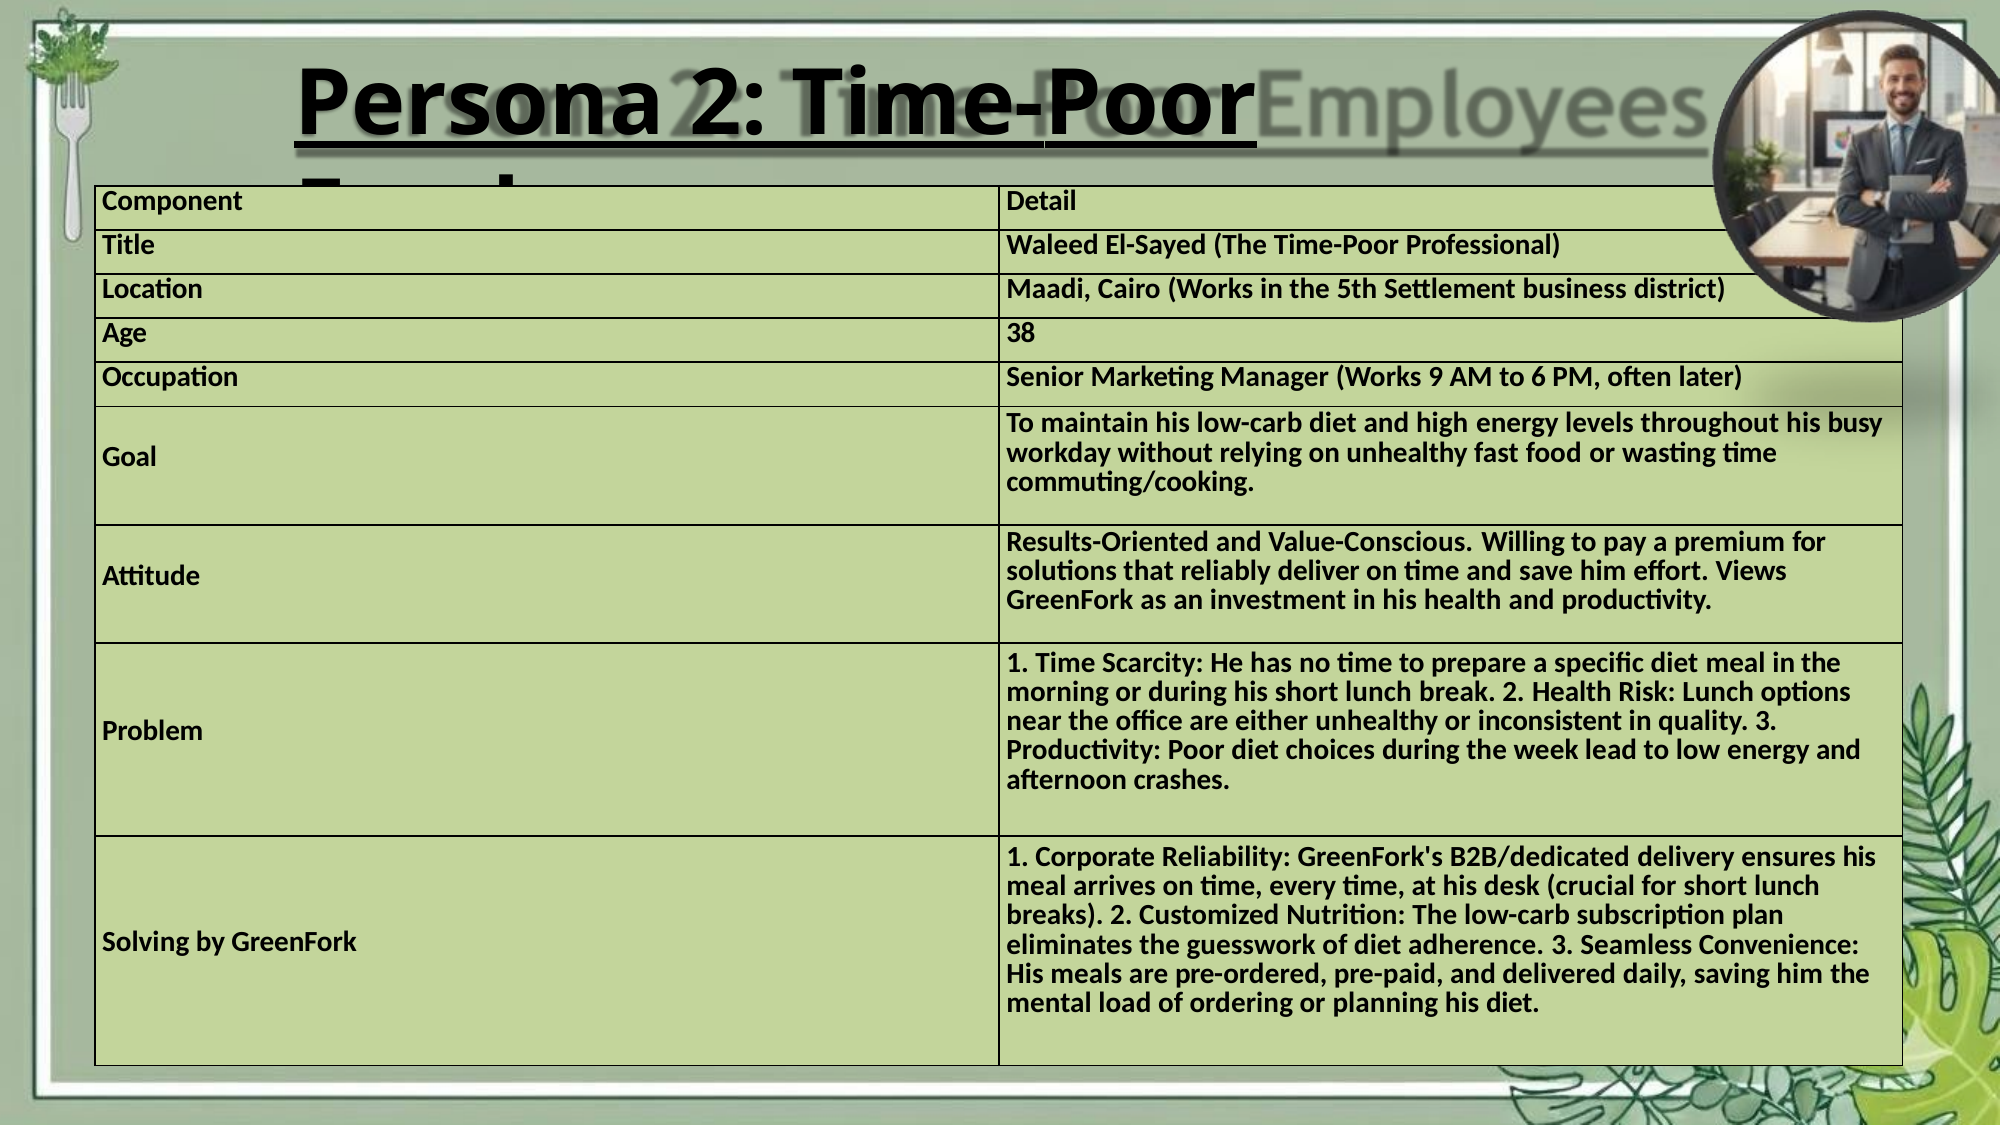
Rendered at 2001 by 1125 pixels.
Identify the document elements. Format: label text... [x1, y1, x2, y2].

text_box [235, 13, 1674, 219]
table_cell To maintain his low-carb diet and high energy levels throughout his busy workday without relying on unhealthy fast food or wasting time commuting/cooking. [1000, 407, 1902, 524]
table_cell Title [96, 231, 998, 273]
table_cell Location [96, 275, 998, 317]
table_cell Age [96, 319, 998, 361]
table_cell Problem [96, 644, 998, 835]
picture [0, 0, 2000, 1125]
table_cell Attitude [96, 526, 998, 642]
table_cell 1. Corporate Reliability: GreenFork's B2B/dedicated delivery ensures his meal arrives on time, every time, at his desk (crucial for short lunch breaks). 2. Customized Nutrition: The low-carb subscription plan eliminates the guesswork of diet adherence. 3. Seamless Convenience: His meals are pre-ordered, pre-paid, and delivered daily, saving him the mental load of ordering or planning his diet. [1000, 837, 1902, 1065]
table_cell Waleed El-Sayed (The Time-Poor Professional) [1000, 231, 1674, 273]
table_cell Maadi, Cairo (Works in the 5th Settlement business district) [1000, 275, 1674, 317]
table_cell Senior Marketing Manager (Works 9 AM to 6 PM, often later) [1000, 363, 1674, 406]
table_cell Solving by GreenFork [96, 837, 998, 1065]
table_cell Results-Oriented and Value-Conscious. Willing to pay a premium for solutions that reliably deliver on time and save him effort. Views GreenFork as an investment in his health and productivity. [1000, 526, 1902, 642]
table_cell Occupation [96, 363, 998, 406]
table_header Component [96, 187, 998, 229]
table_cell Goal [96, 407, 998, 524]
table_cell 1. Time Scarcity: He has no time to prepare a specific diet meal in the morning or during his short lunch break. 2. Health Risk: Lunch options near the office are either unhealthy or inconsistent in quality. 3. Productivity: Poor diet choices during the week lead to low energy and afternoon crashes. [1000, 644, 1902, 835]
table_cell 38 [1000, 319, 1674, 361]
